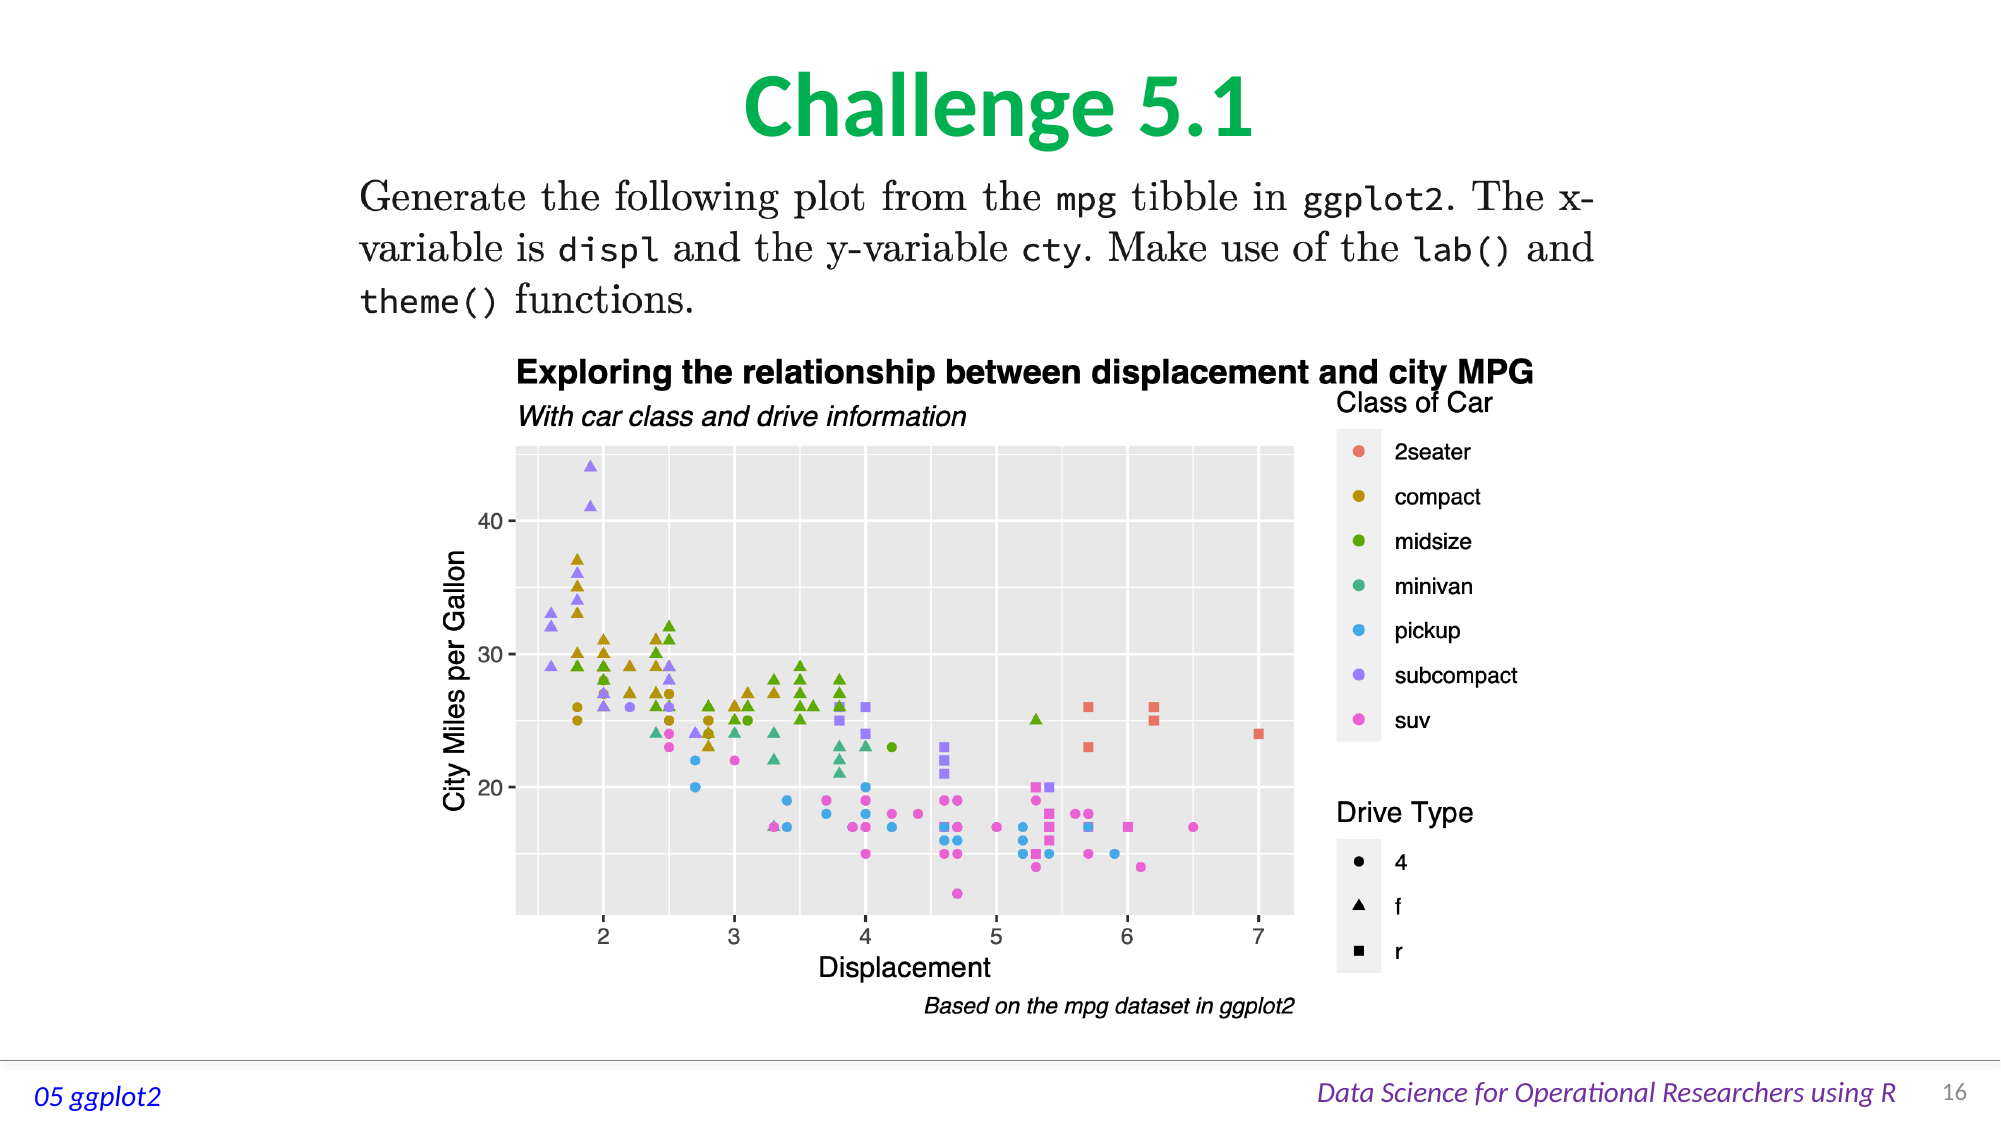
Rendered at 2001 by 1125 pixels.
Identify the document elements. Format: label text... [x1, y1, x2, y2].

picture [418, 340, 1546, 1032]
picture [343, 153, 1620, 334]
slide_number 16 [1899, 1060, 1983, 1120]
title Challenge 5.1 [99, 5, 1900, 194]
